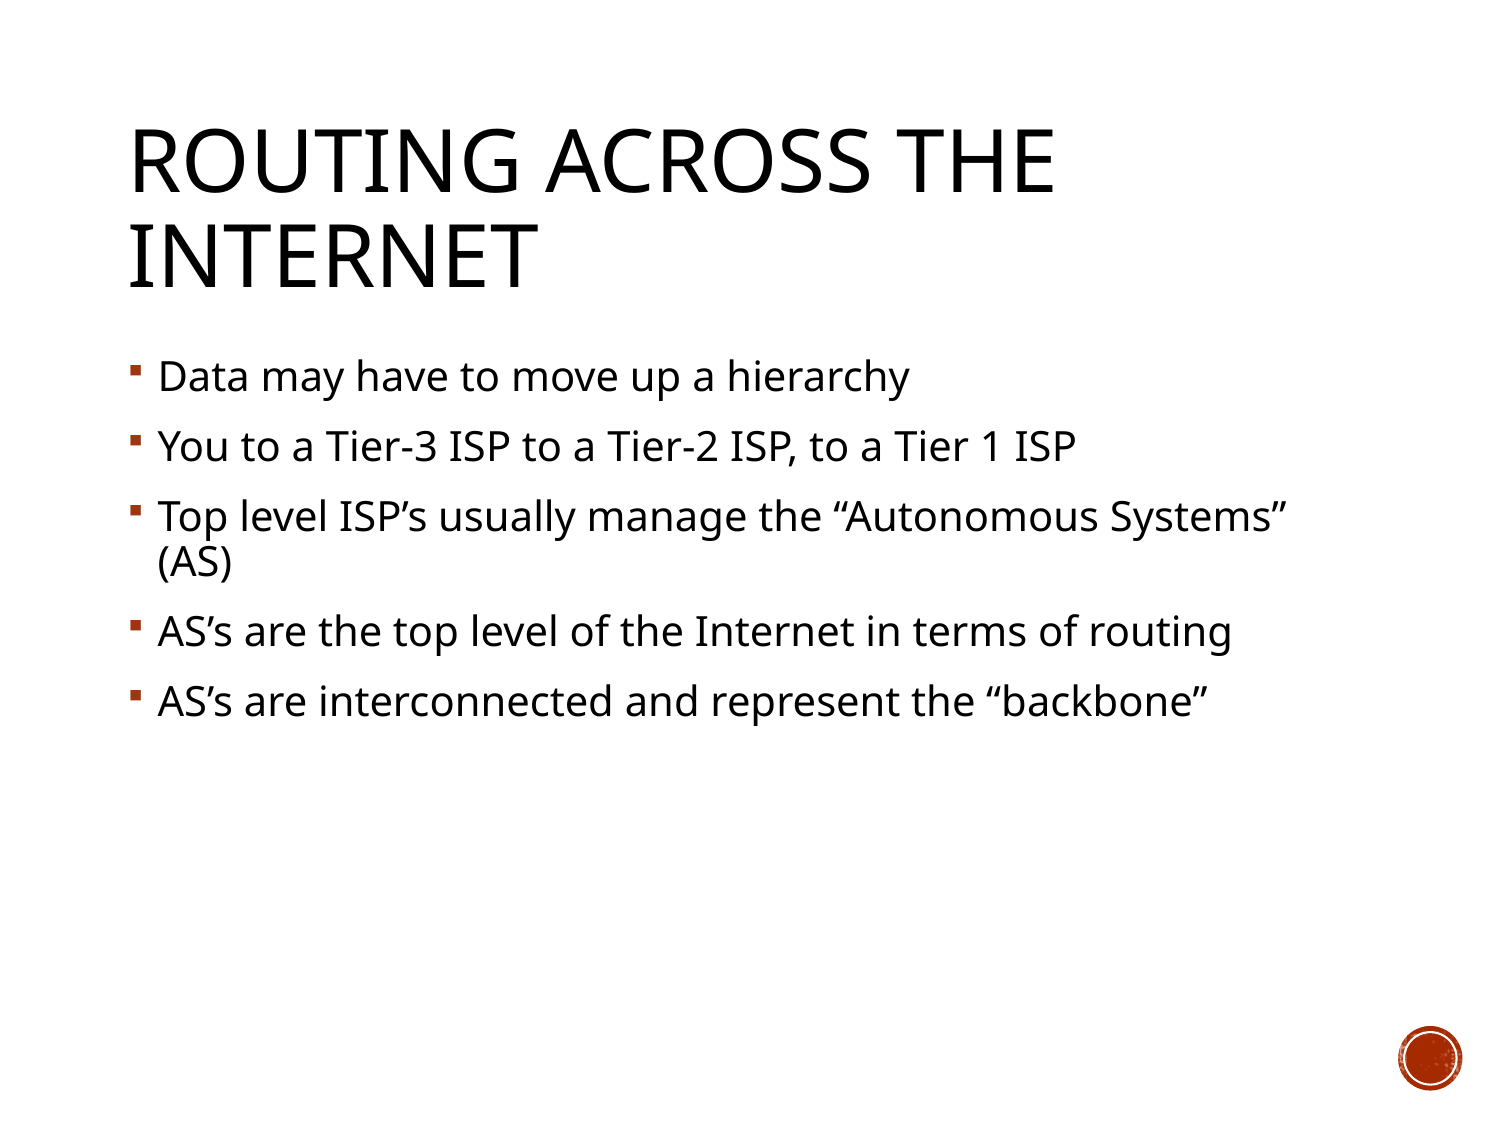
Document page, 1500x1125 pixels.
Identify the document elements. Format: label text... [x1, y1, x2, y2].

title Routing Across the Internet [112, 79, 1388, 344]
list Data may have to move up a hierarchy You to a Tier-3 ISP to a Tier-2 ISP, to a Tier 1 ISP Top level ISP’s usually manage the “Autonomous Systems” (AS) AS’s are the top level of the Internet in terms of routing AS’s are interconnected and represent the “backbone” [112, 348, 1388, 1013]
